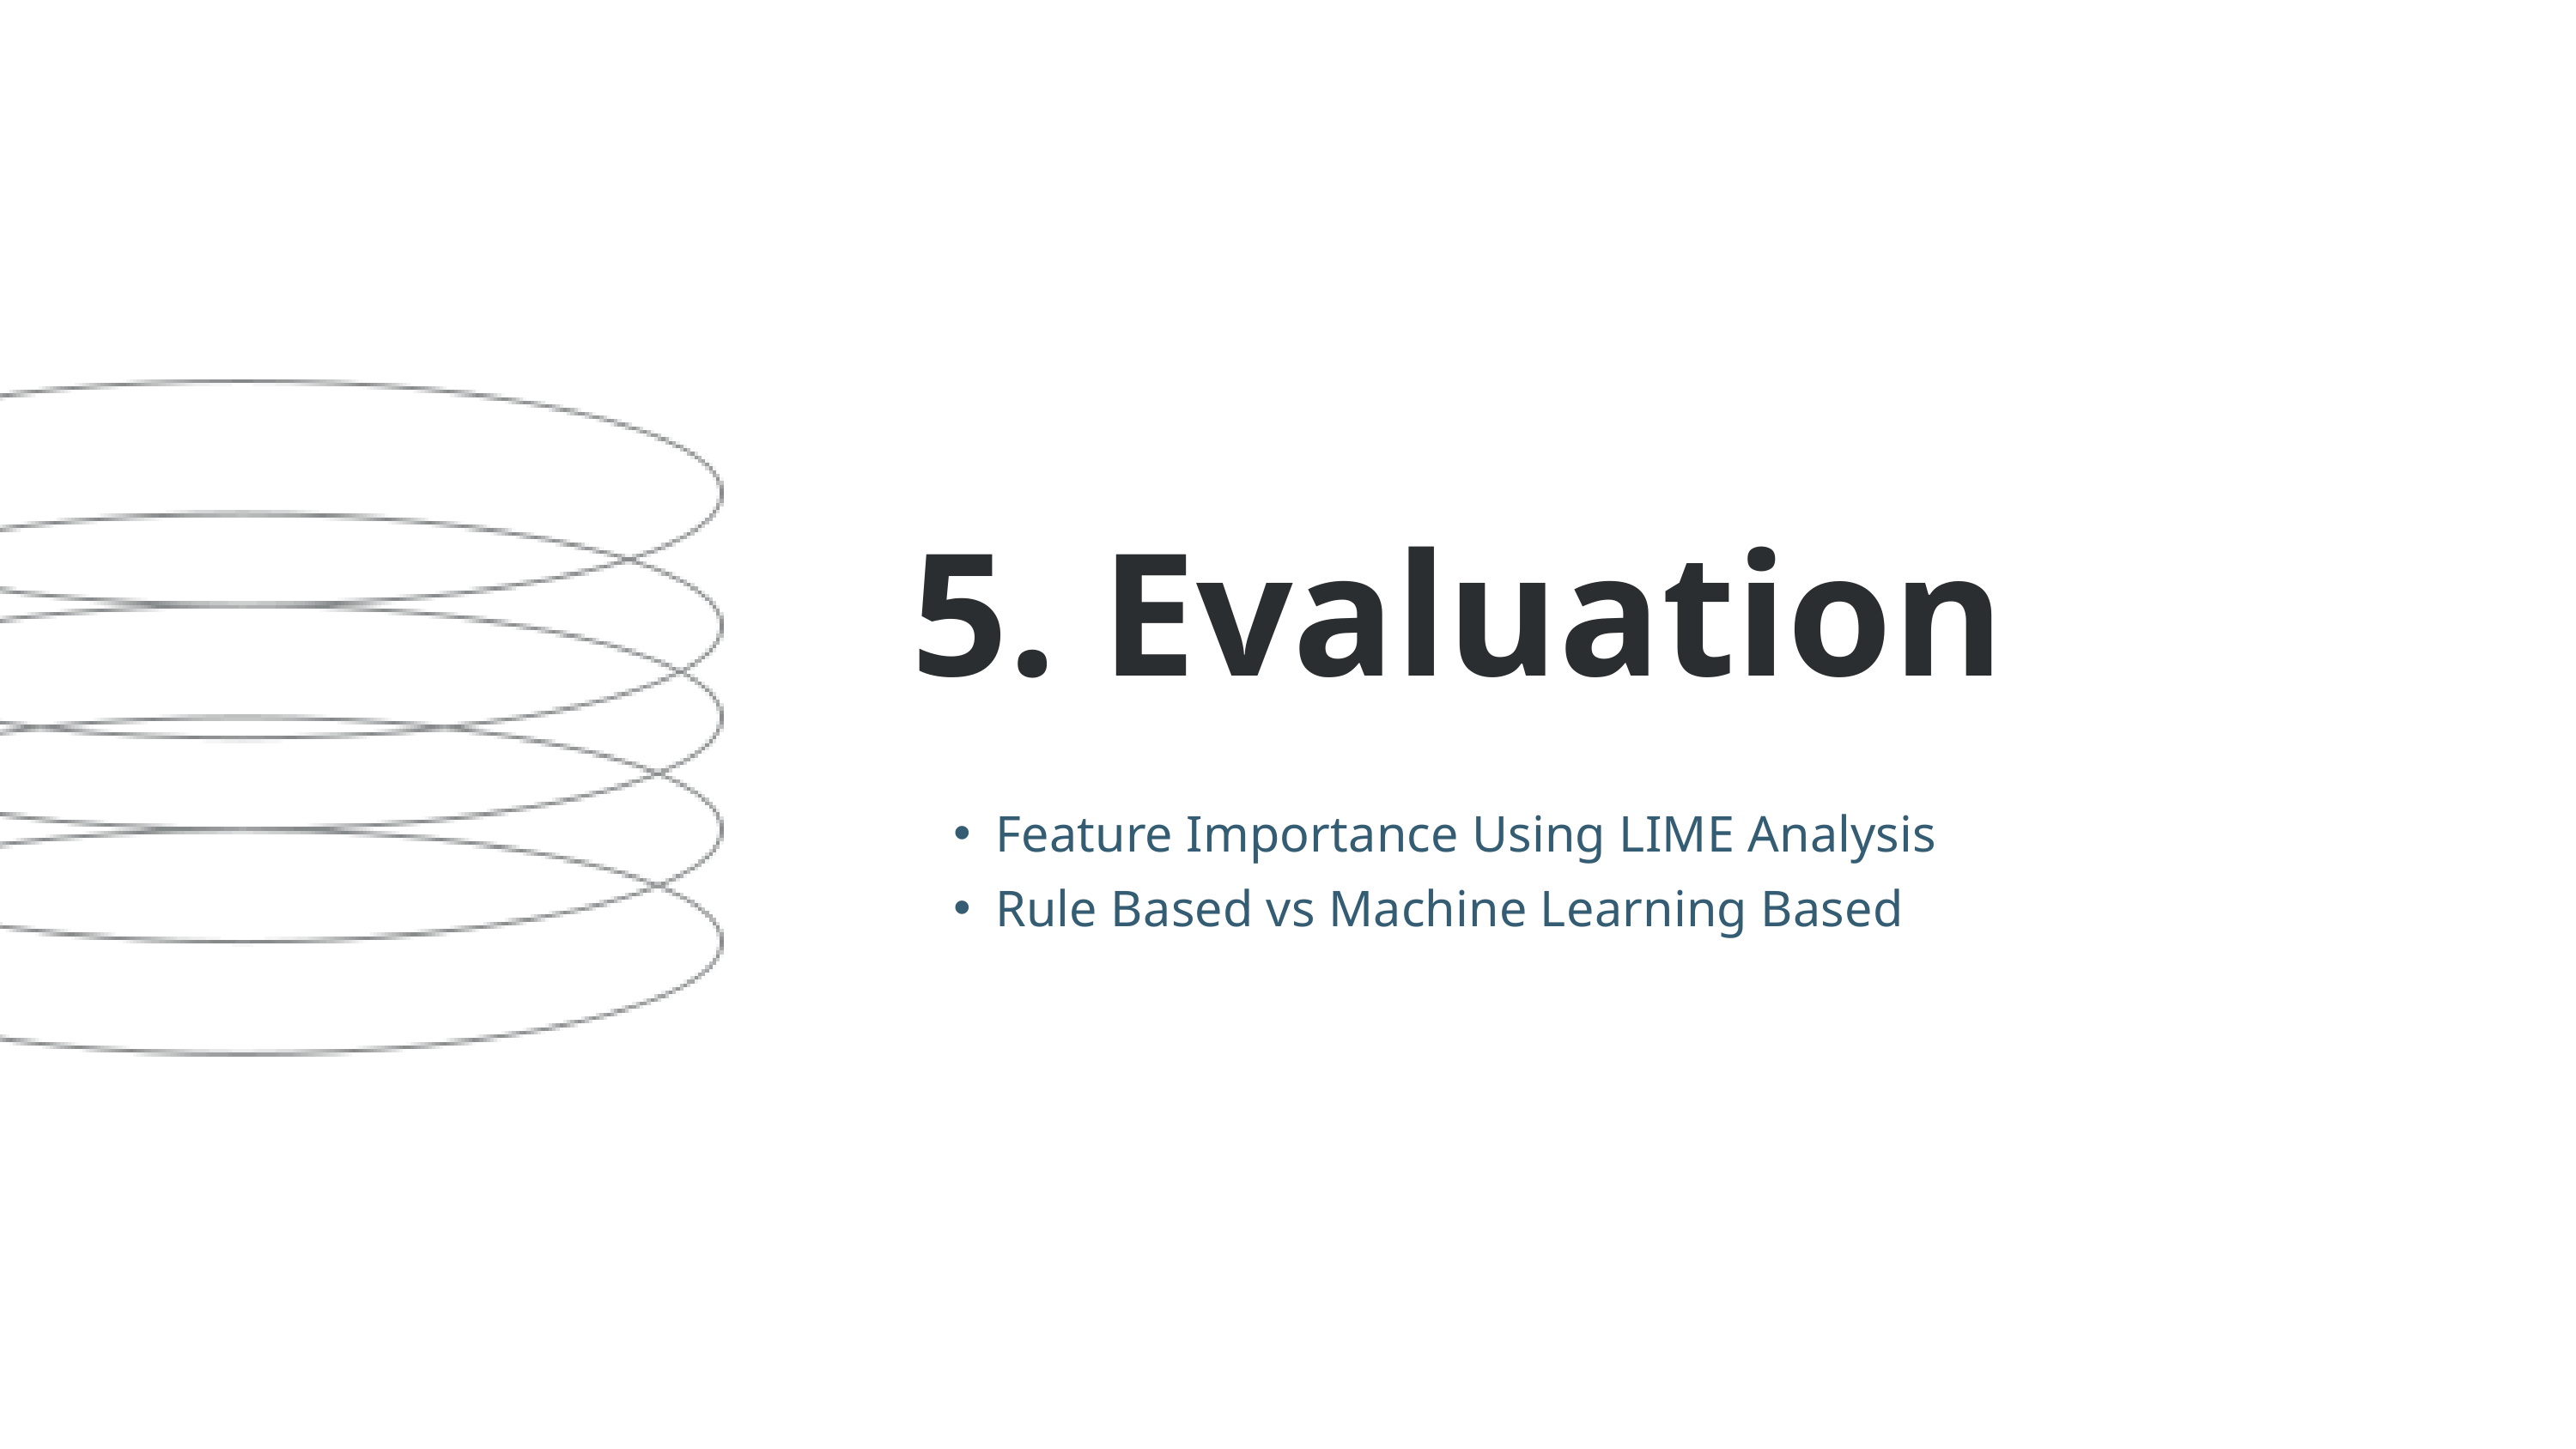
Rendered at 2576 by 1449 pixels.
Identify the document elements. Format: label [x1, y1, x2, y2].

text_box [0, 379, 724, 1057]
text_box [911, 506, 2387, 931]
